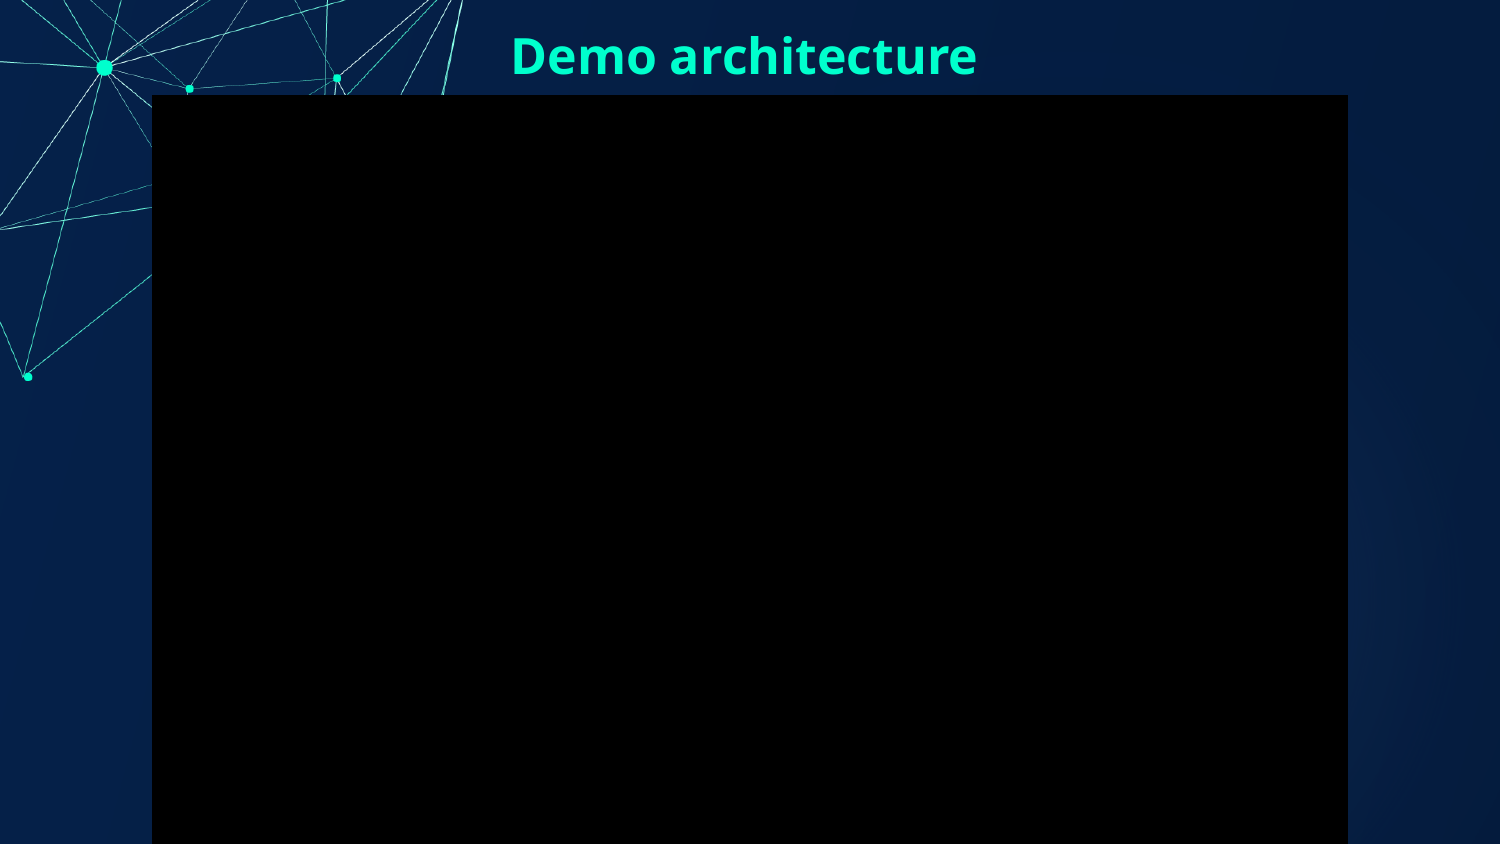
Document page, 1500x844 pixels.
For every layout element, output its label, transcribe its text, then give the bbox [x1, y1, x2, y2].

title Demo architecture [316, 9, 1173, 93]
picture [0, 0, 1500, 844]
